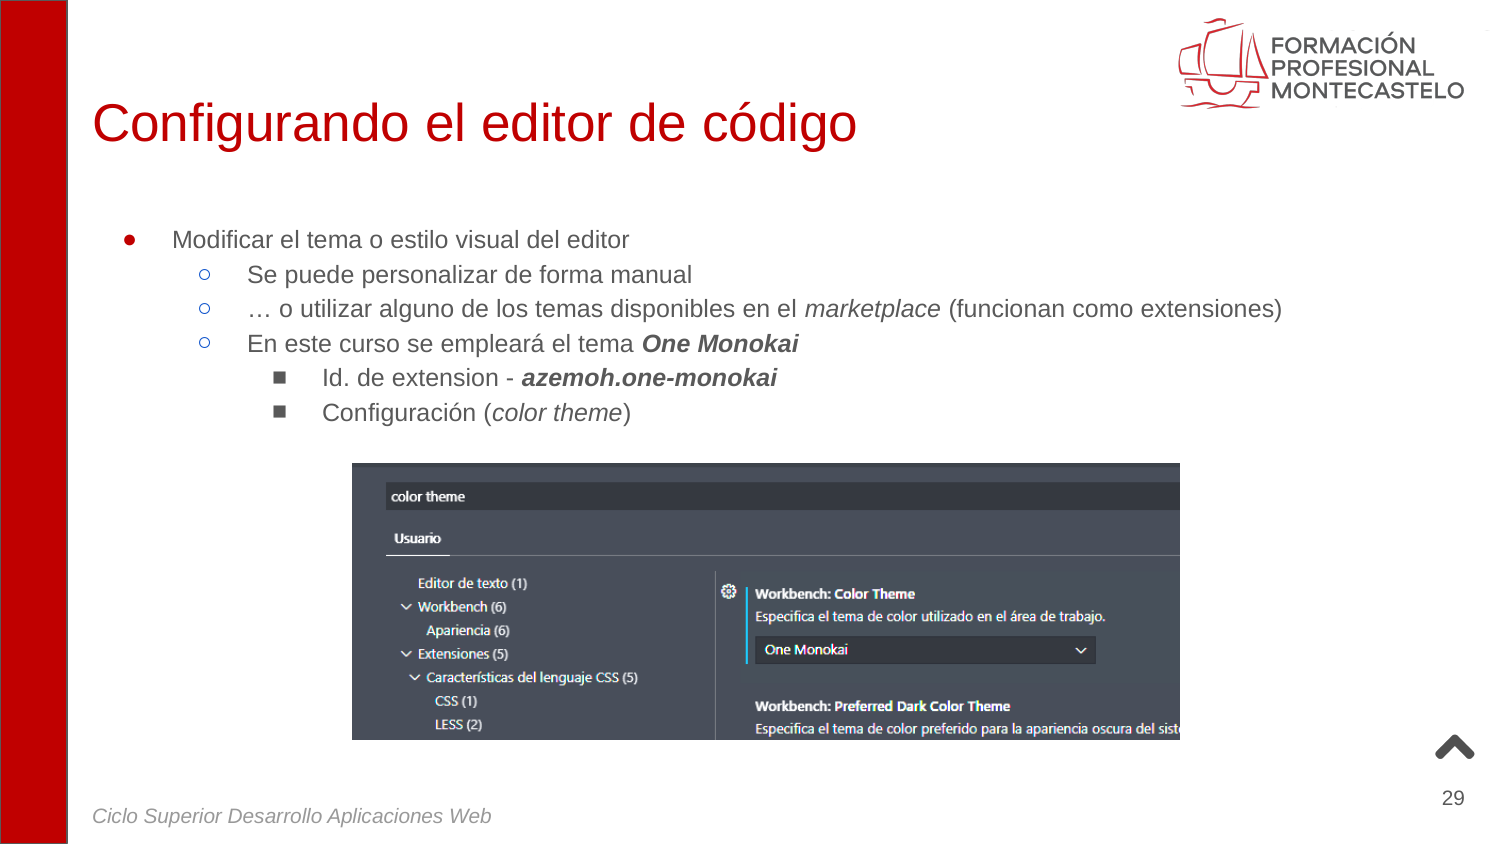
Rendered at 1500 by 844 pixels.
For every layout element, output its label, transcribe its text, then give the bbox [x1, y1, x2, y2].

picture [1161, 16, 1500, 111]
title Configurando el editor de código [77, 72, 1449, 167]
picture [352, 463, 1180, 740]
list Modificar el tema o estilo visual del editor Se puede personalizar de forma manual … o utilizar alguno de los temas disponibles en el marketplace (funcionan como extensiones) En este curso se empleará el tema One Monokai Id. de extension - azemoh.one-monokai Configuración (color theme) [82, 204, 1480, 765]
slide_number ‹#› [1389, 765, 1480, 830]
picture [1428, 723, 1481, 776]
